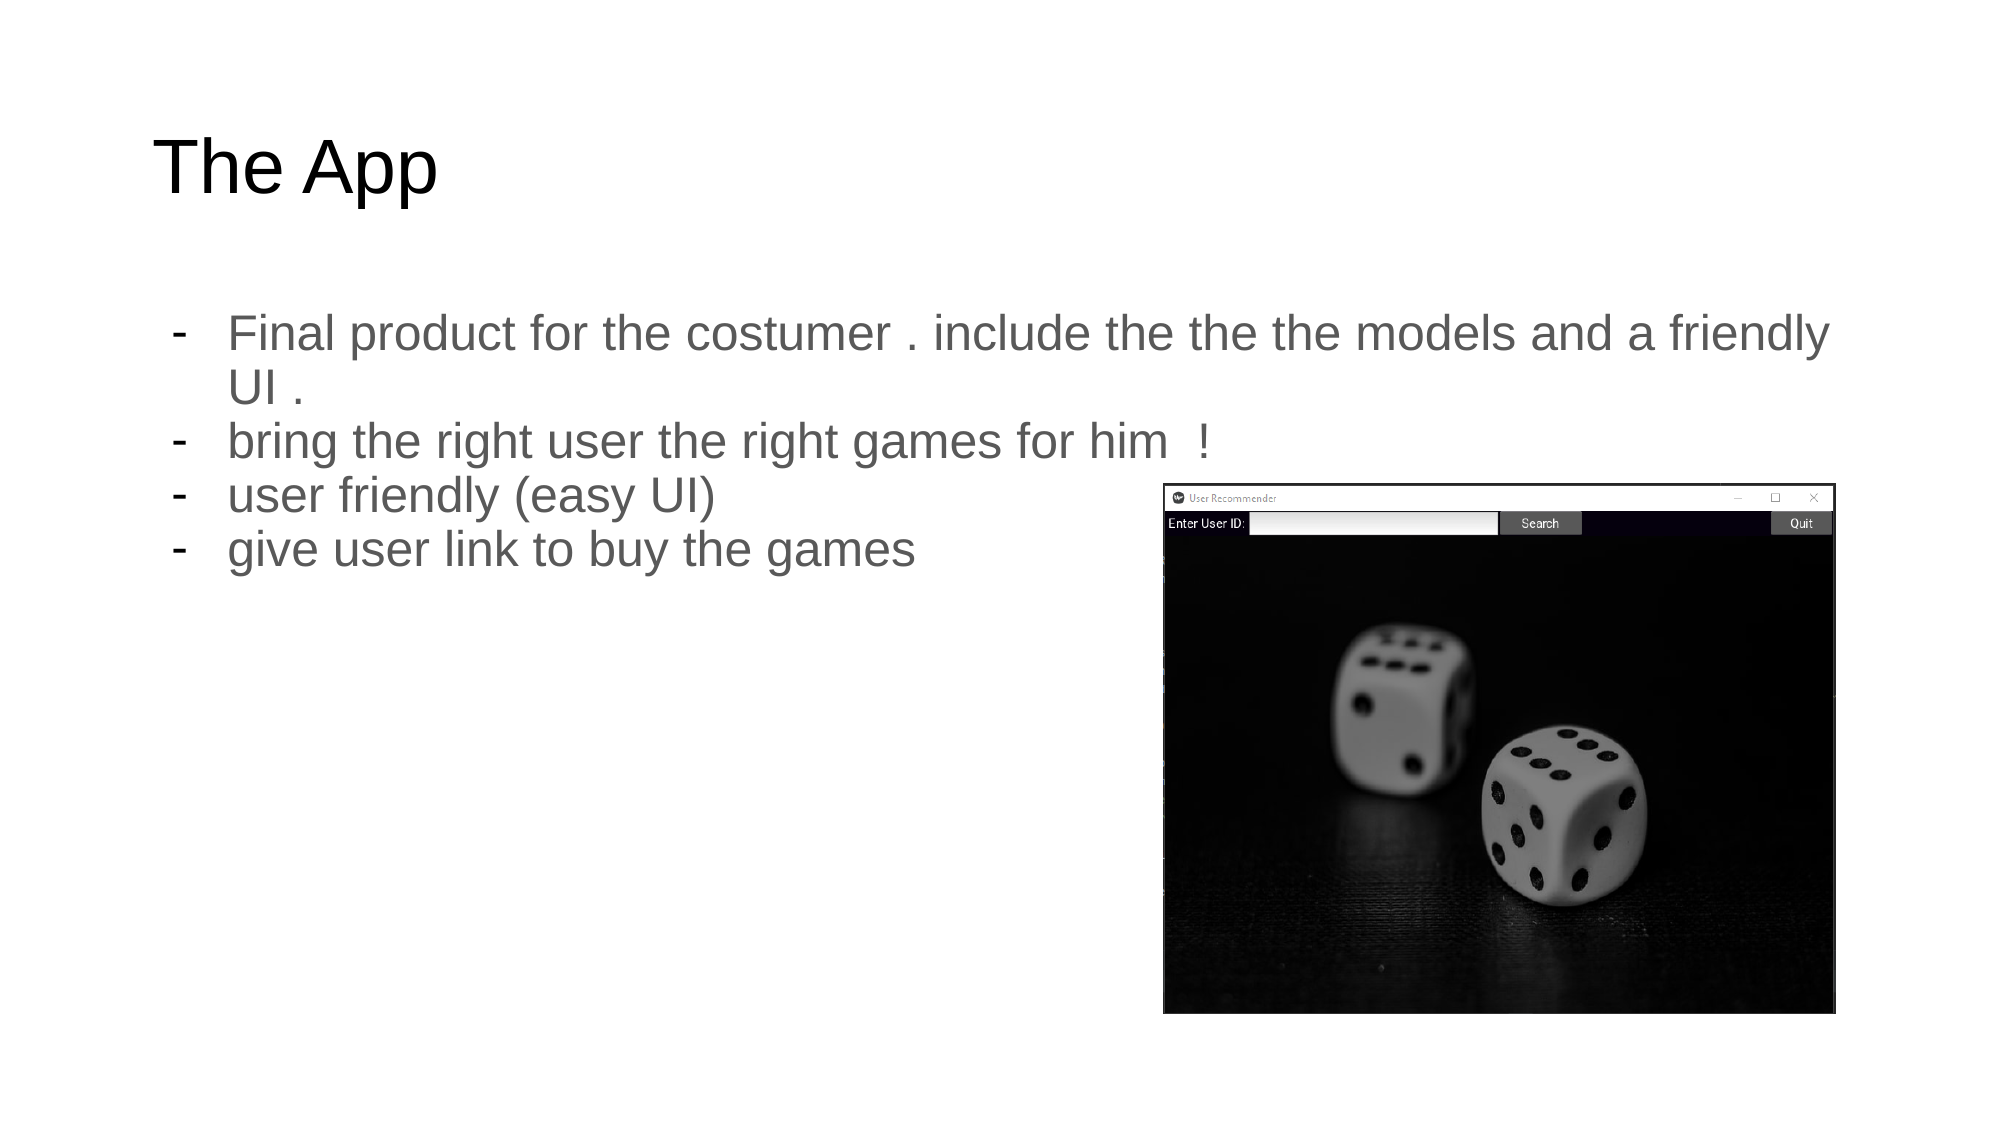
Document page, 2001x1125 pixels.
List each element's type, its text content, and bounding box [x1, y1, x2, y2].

picture [1163, 483, 1836, 1014]
list Final product for the costumer . include the the the models and a friendly UI . bring the right user the right games for him ! user friendly (easy UI) give user link to buy the games [137, 299, 1863, 1014]
title The App [137, 59, 1863, 278]
